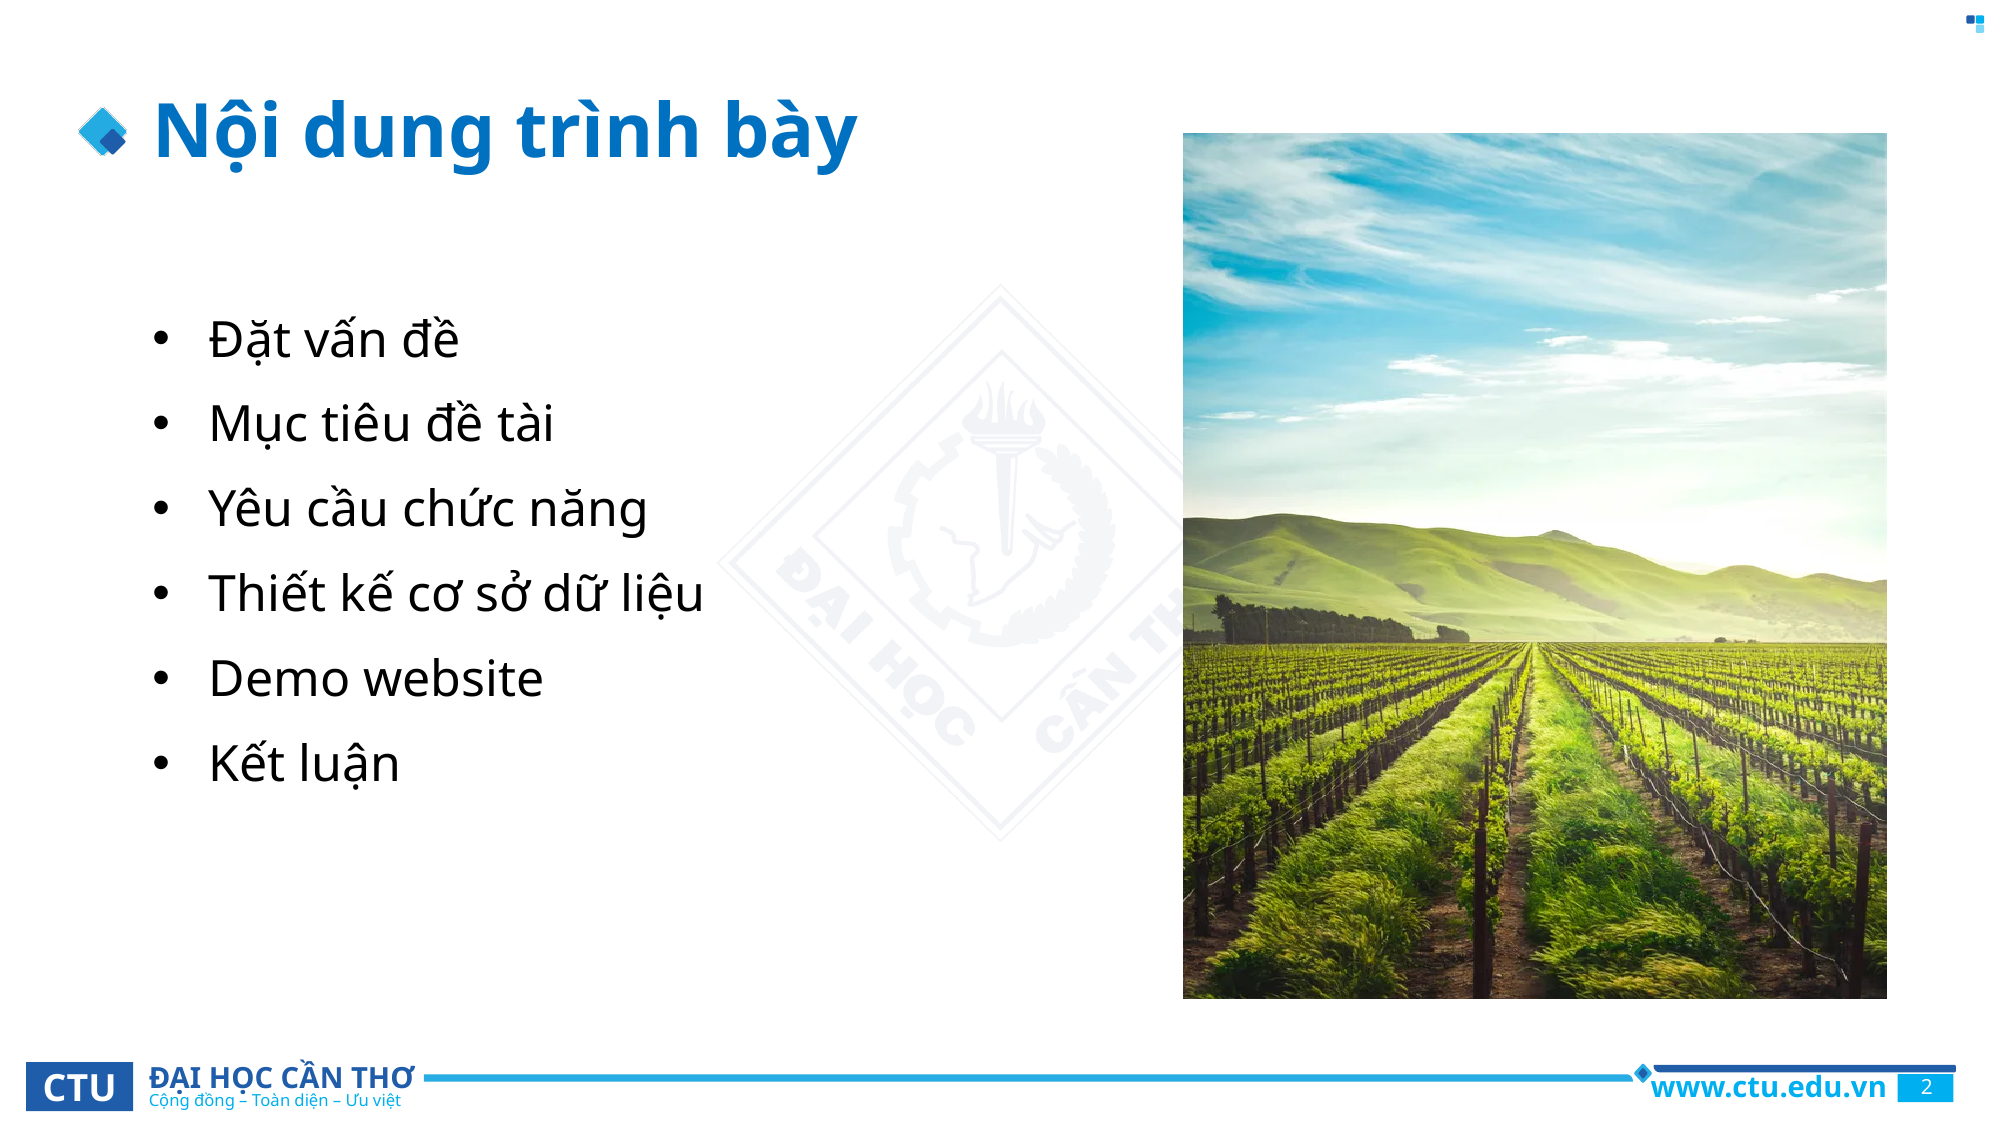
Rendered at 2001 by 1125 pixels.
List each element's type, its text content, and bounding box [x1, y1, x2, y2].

list Đặt vấn đề Mục tiêu đề tài Yêu cầu chức năng Thiết kế cơ sở dữ liệu Demo website Kết luận [137, 299, 842, 1014]
picture [78, 107, 127, 156]
picture [1183, 133, 1887, 999]
title Nội dung trình bày [137, 24, 1863, 243]
